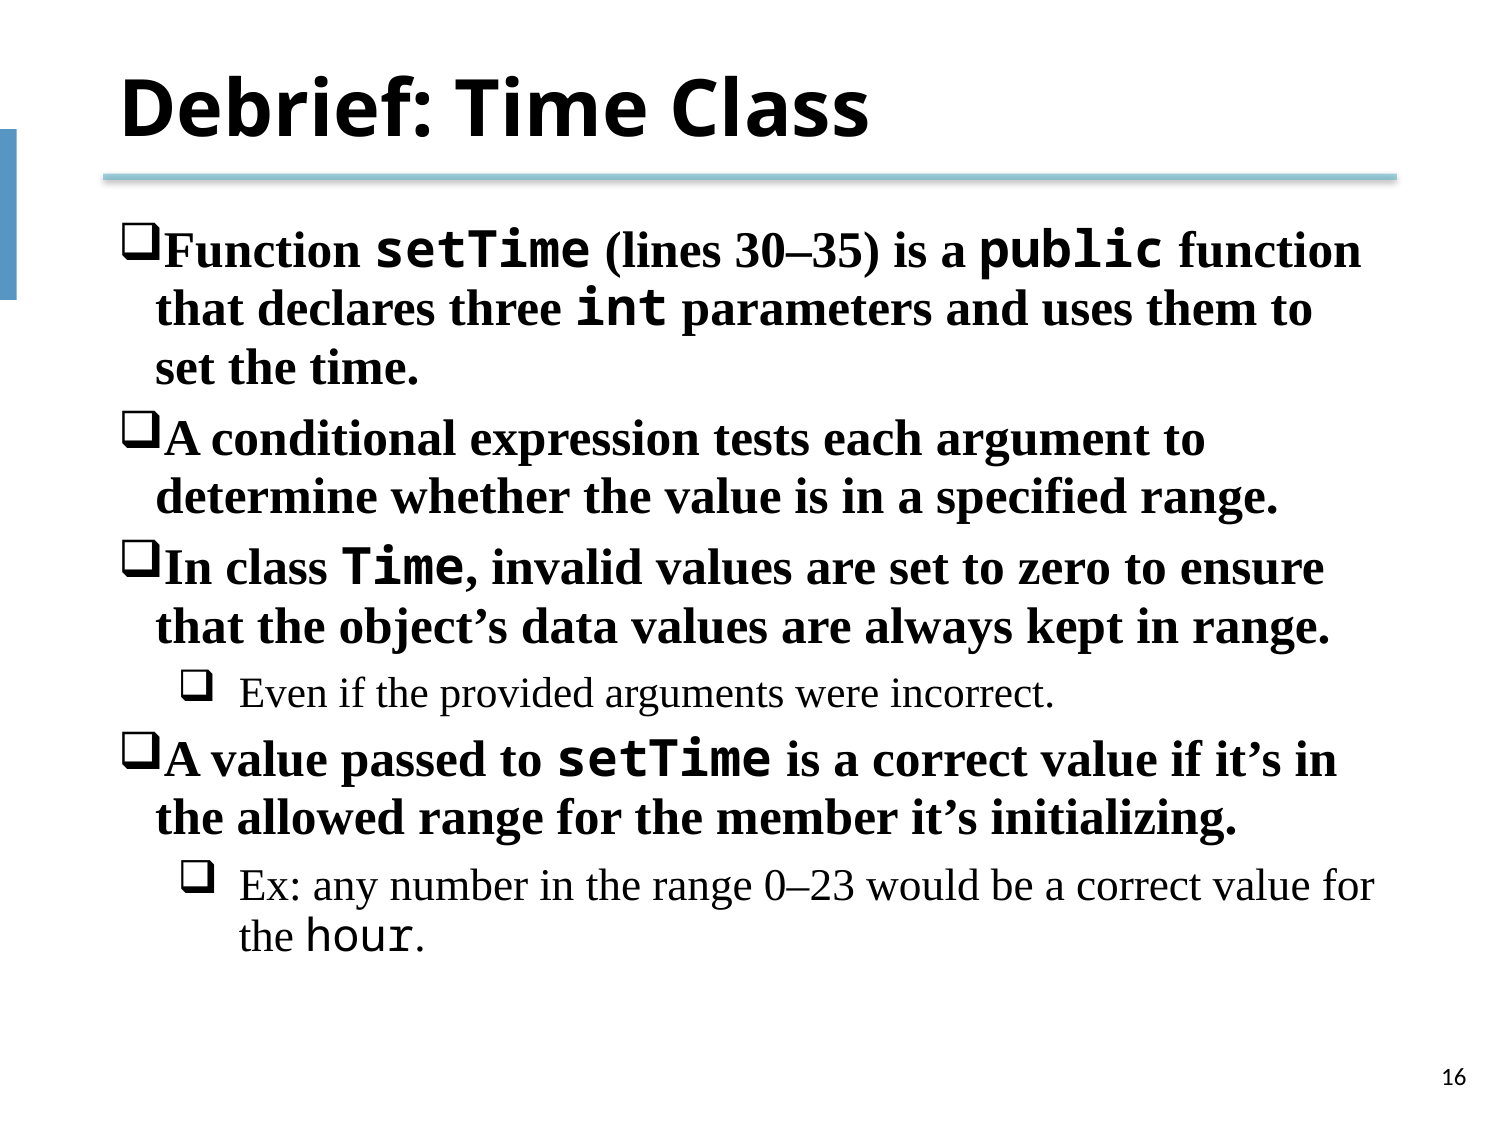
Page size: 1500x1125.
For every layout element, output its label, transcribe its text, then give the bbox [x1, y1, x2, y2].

list Function setTime (lines 30–35) is a public function that declares three int parameters and uses them to set the time. A conditional expression tests each argument to determine whether the value is in a specified range. In class Time, invalid values are set to zero to ensure that the object’s data values are always kept in range. Even if the provided arguments were incorrect. A value passed to setTime is a correct value if it’s in the allowed range for the member it’s initializing. Ex: any number in the range 0–23 would be a correct value for the hour. [103, 212, 1397, 977]
title Debrief: Time Class [103, 25, 1397, 185]
slide_number 16 [1131, 1045, 1482, 1106]
